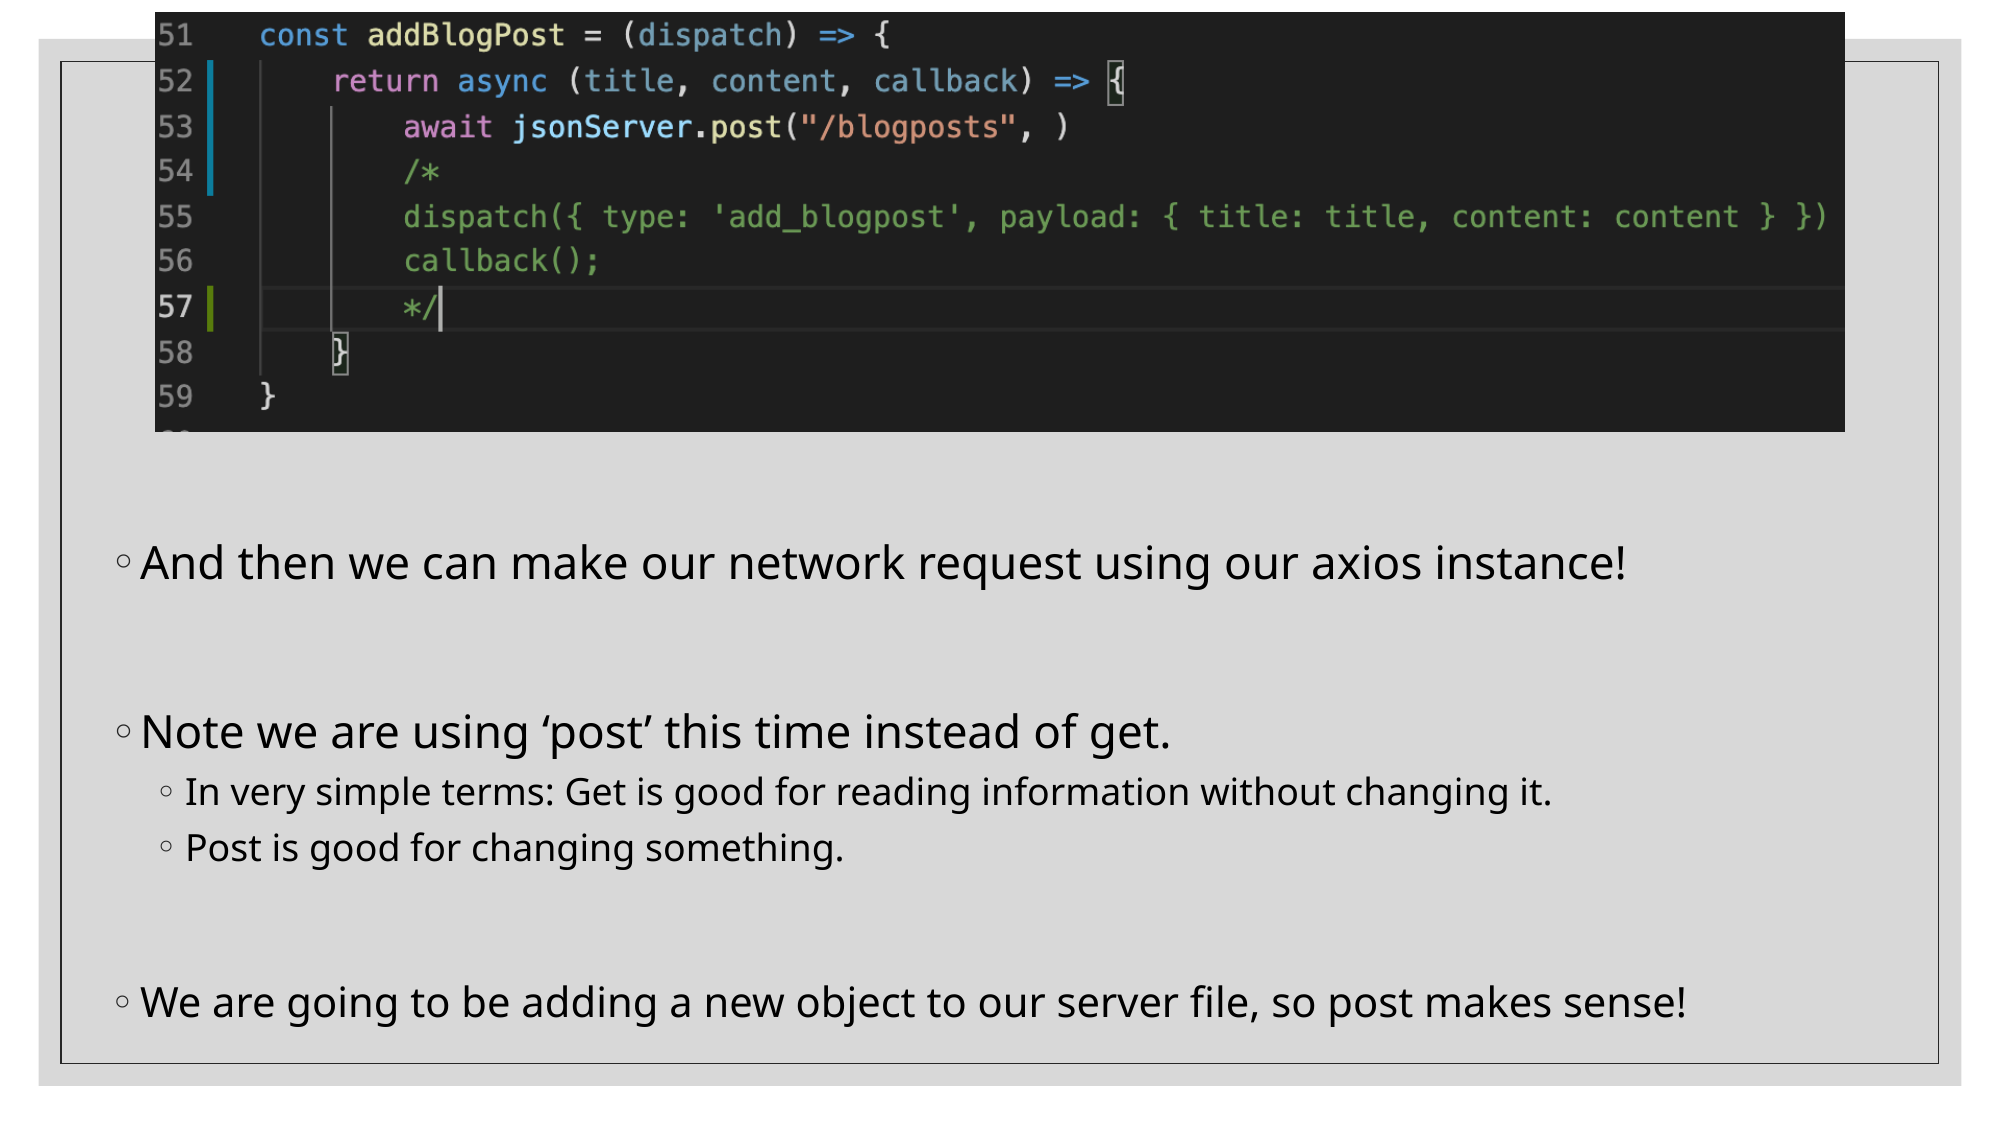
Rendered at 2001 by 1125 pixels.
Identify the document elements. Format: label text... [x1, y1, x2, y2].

list And then we can make our network request using our axios instance! Note we are using ‘post’ this time instead of get. In very simple terms: Get is good for reading information without changing it. Post is good for changing something. We are going to be adding a new object to our server file, so post makes sense! [95, 515, 1752, 1125]
picture [155, 12, 1845, 432]
